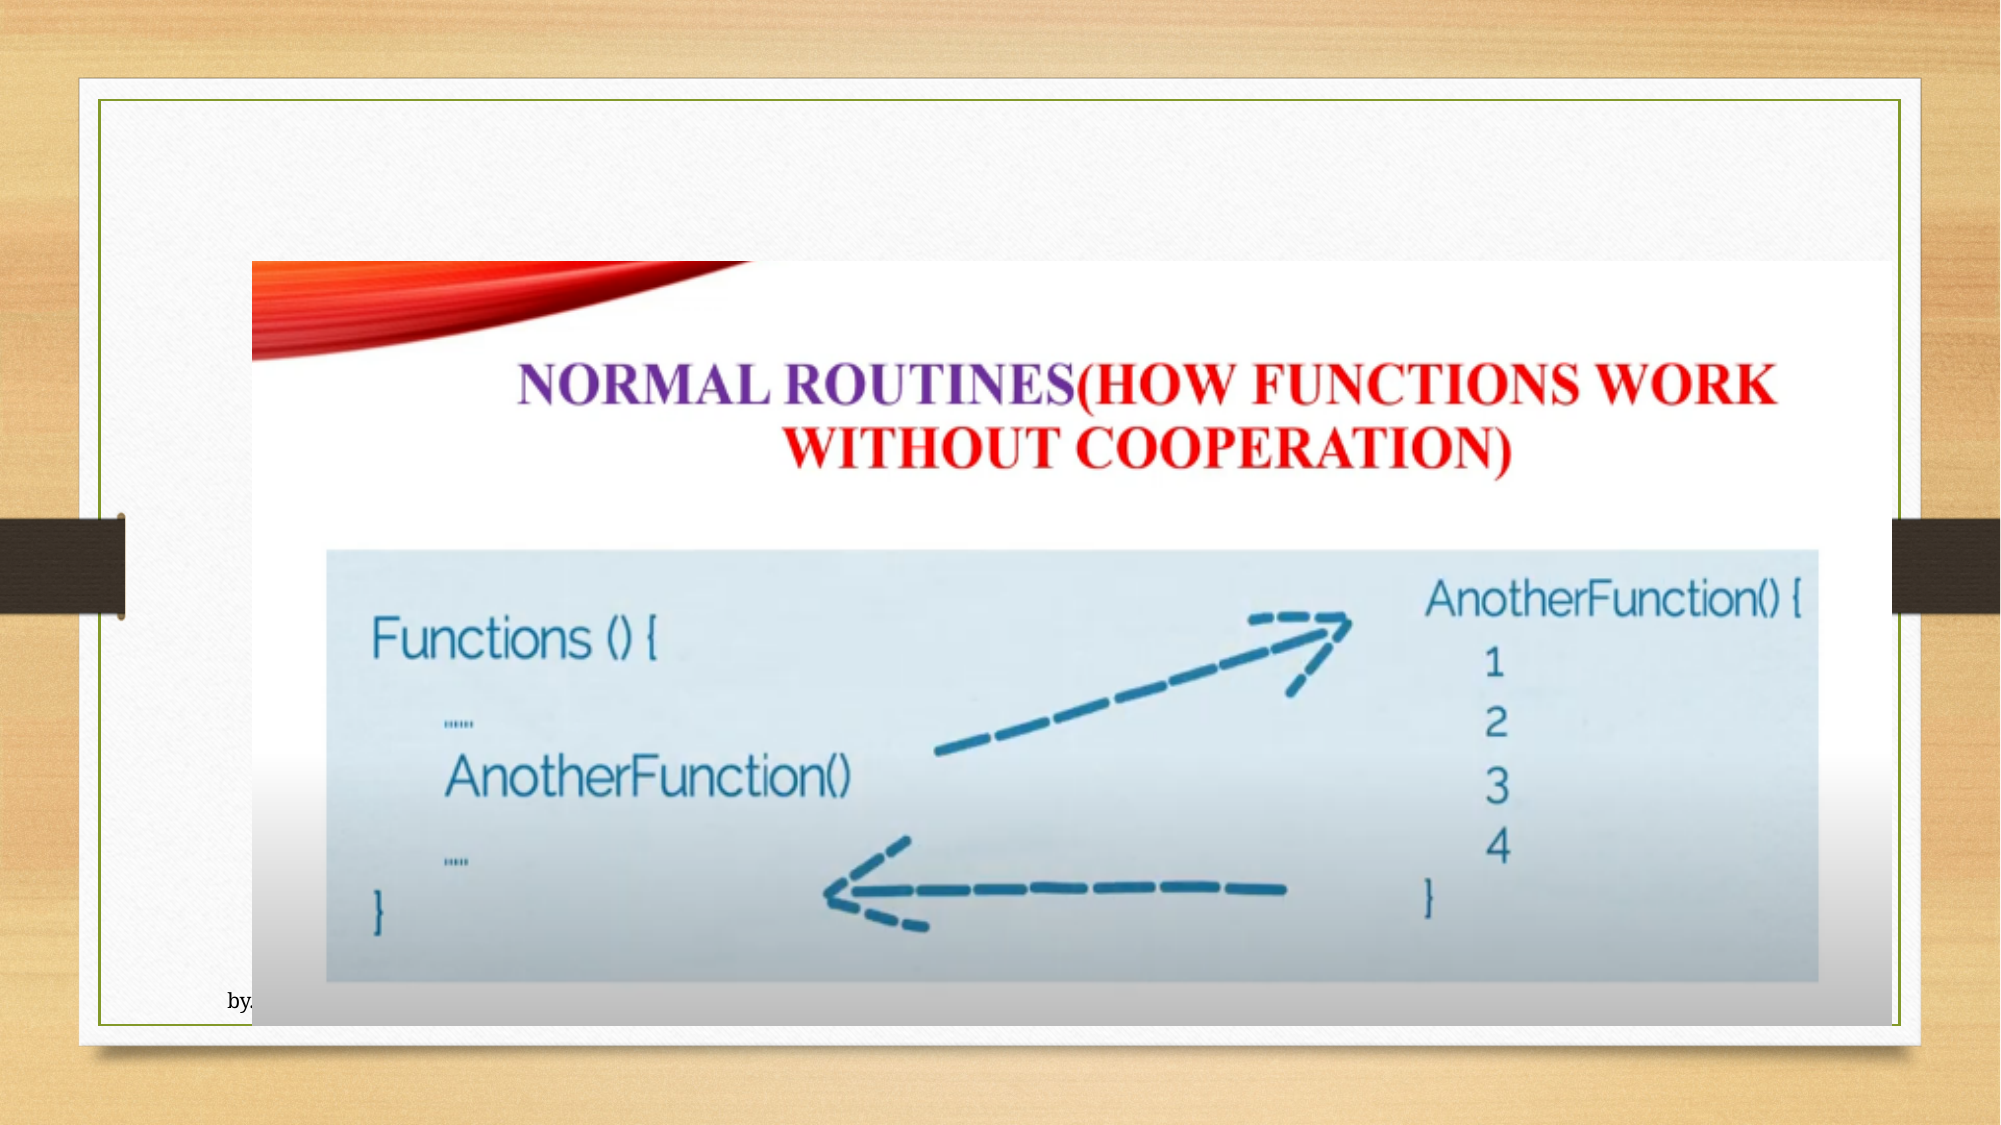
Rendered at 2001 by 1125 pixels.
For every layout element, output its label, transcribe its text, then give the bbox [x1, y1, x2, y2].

picture [0, 0, 2001, 1125]
footer by. Fred ochieng [212, 979, 251, 1025]
